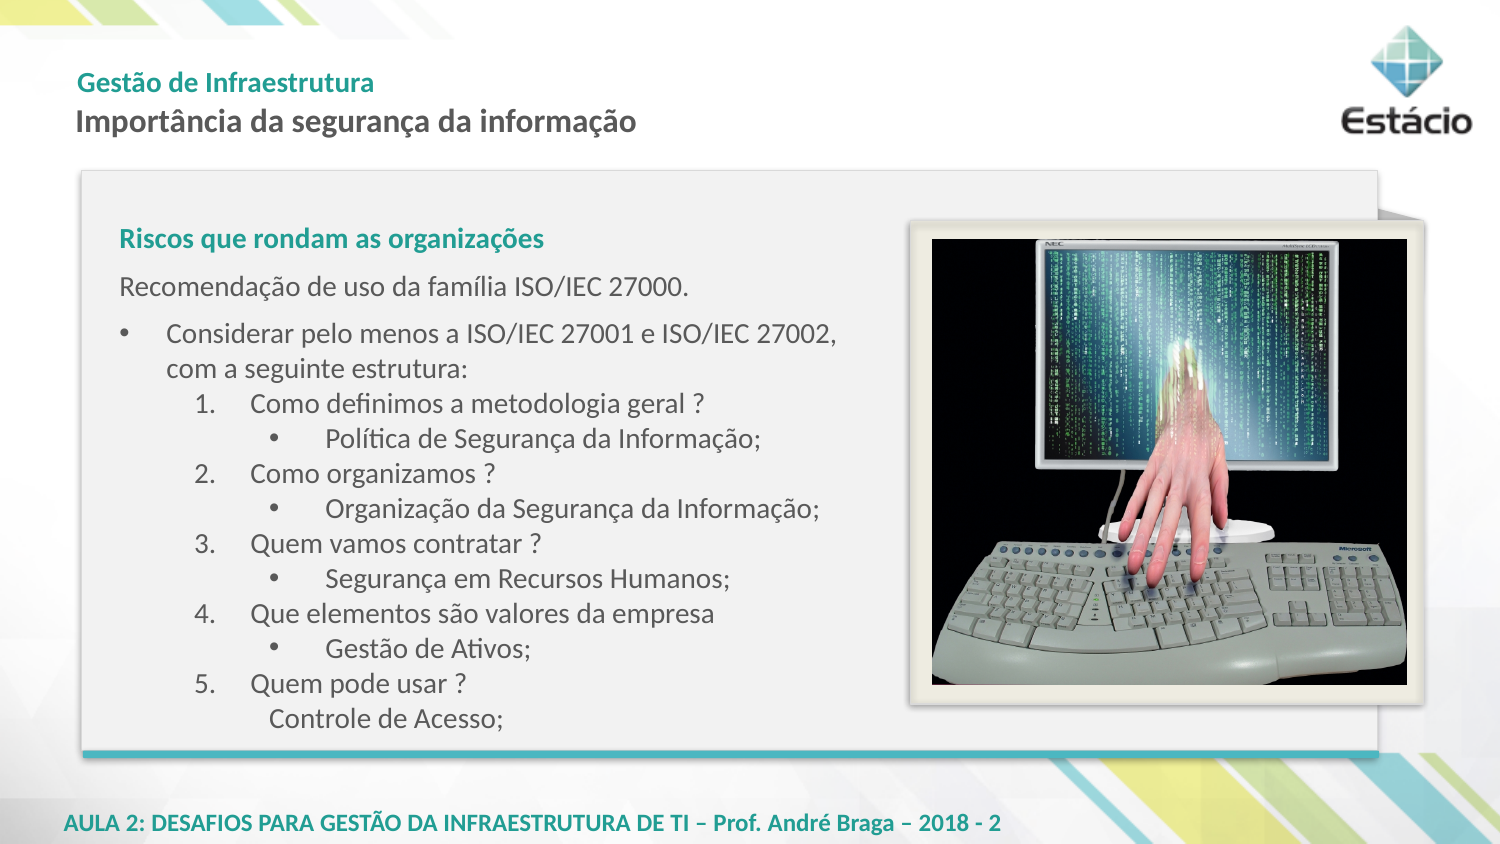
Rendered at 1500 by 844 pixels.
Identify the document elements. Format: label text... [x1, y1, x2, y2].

text_box Riscos que rondam as organizações Recomendação de uso da família ISO/IEC 27000. Considerar pelo menos a ISO/IEC 27001 e ISO/IEC 27002, com a seguinte estrutura: Como definimos a metodologia geral ? Política de Segurança da Informação; Como organizamos ? Organização da Segurança da Informação; Quem vamos contratar ? Segurança em Recursos Humanos; Que elementos são valores da empresa Gestão de Ativos; Quem pode usar ? Controle de Acesso; [104, 212, 893, 742]
text_box [82, 749, 1380, 759]
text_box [910, 220, 1424, 705]
text_box [81, 170, 1378, 750]
picture [0, 0, 1500, 844]
text_box Importância da segurança da informação [60, 92, 1065, 147]
text_box [1382, 208, 1417, 218]
